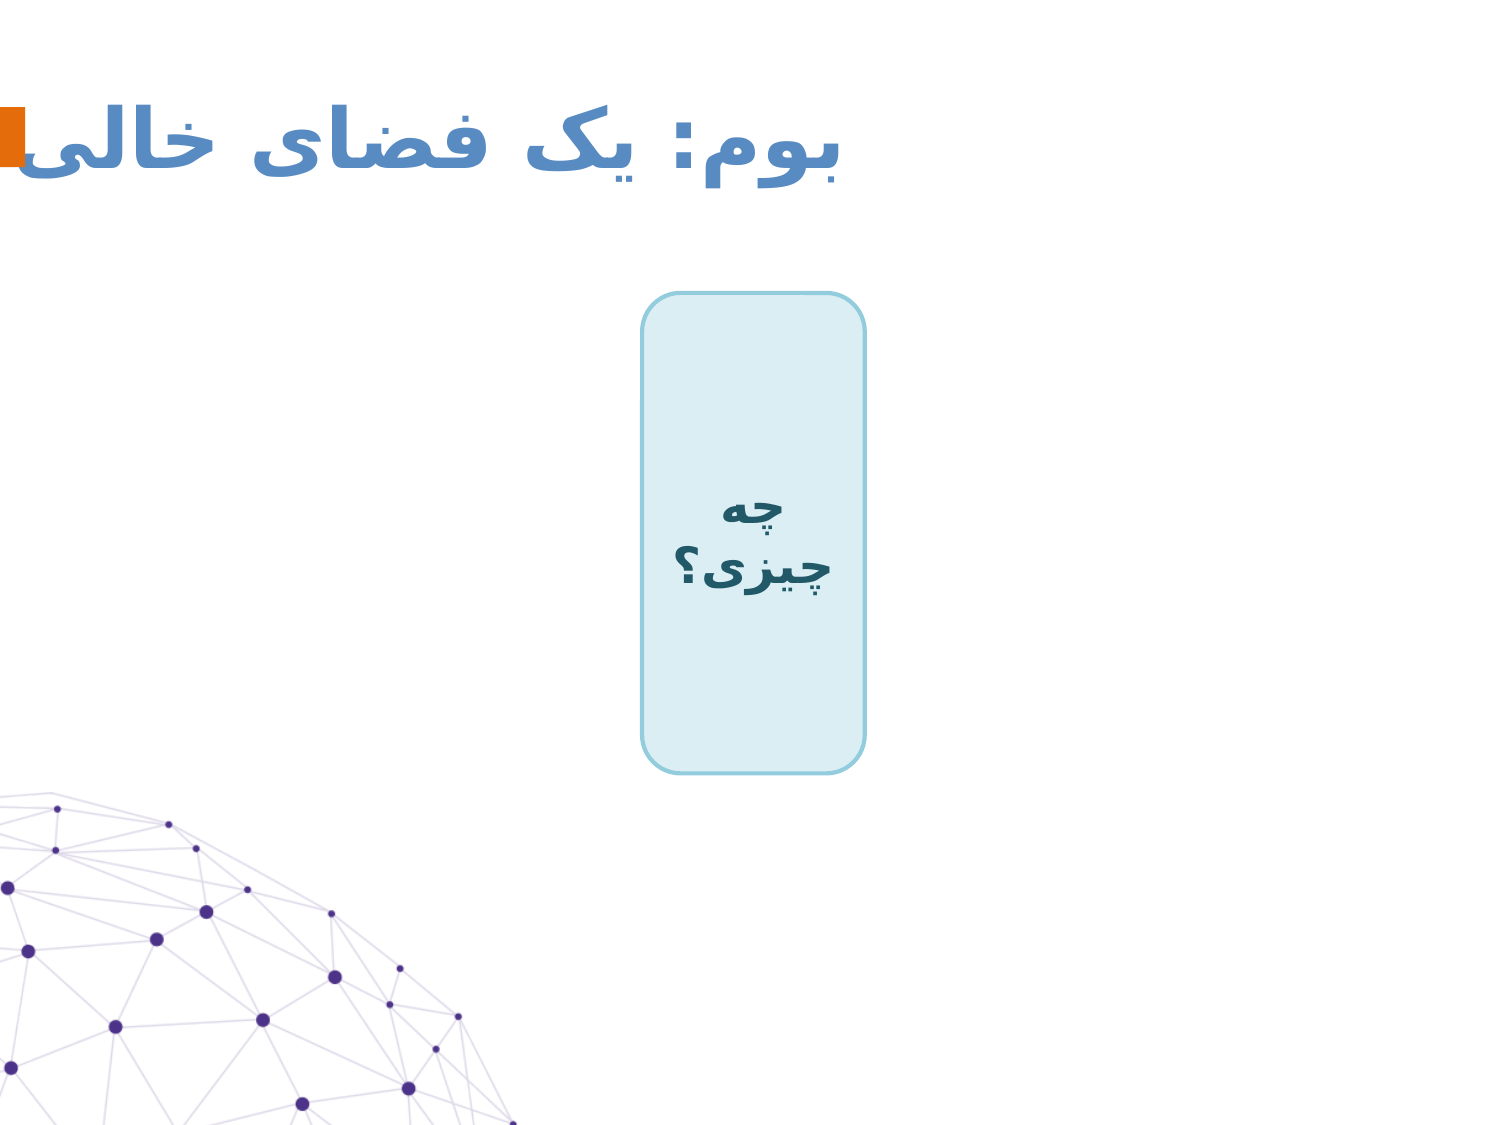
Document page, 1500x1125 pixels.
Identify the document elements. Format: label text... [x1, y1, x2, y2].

text_box [0, 105, 27, 169]
picture [0, 792, 599, 1125]
text_box چه چیزی؟ [639, 290, 867, 776]
text_box بوم: یک فضای خالی [0, 77, 861, 193]
